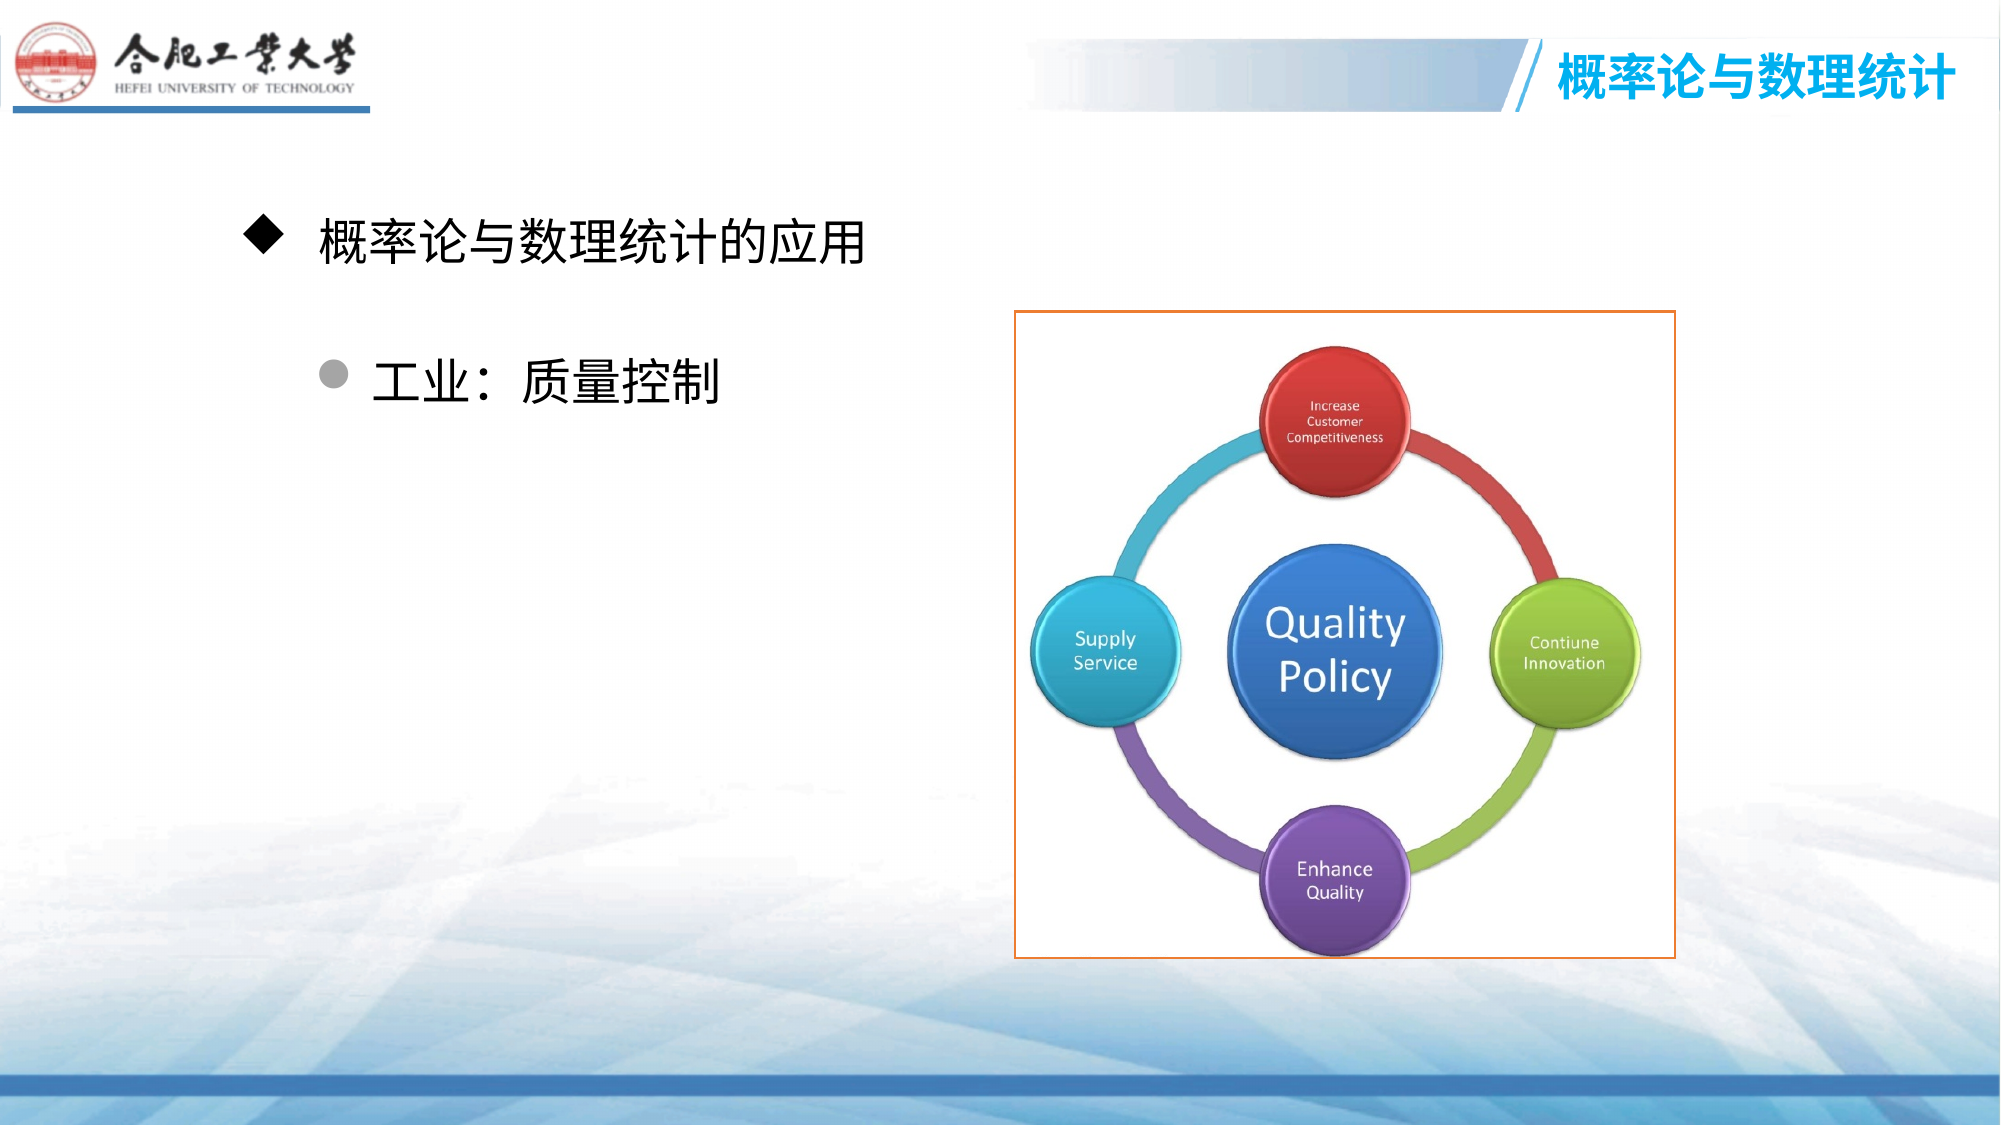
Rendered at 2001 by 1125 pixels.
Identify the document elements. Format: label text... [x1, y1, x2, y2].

text_box 工业：质量控制 [301, 343, 973, 1046]
text_box 概率论与数理统计的应用 [224, 203, 1218, 335]
picture [0, 0, 2001, 1125]
